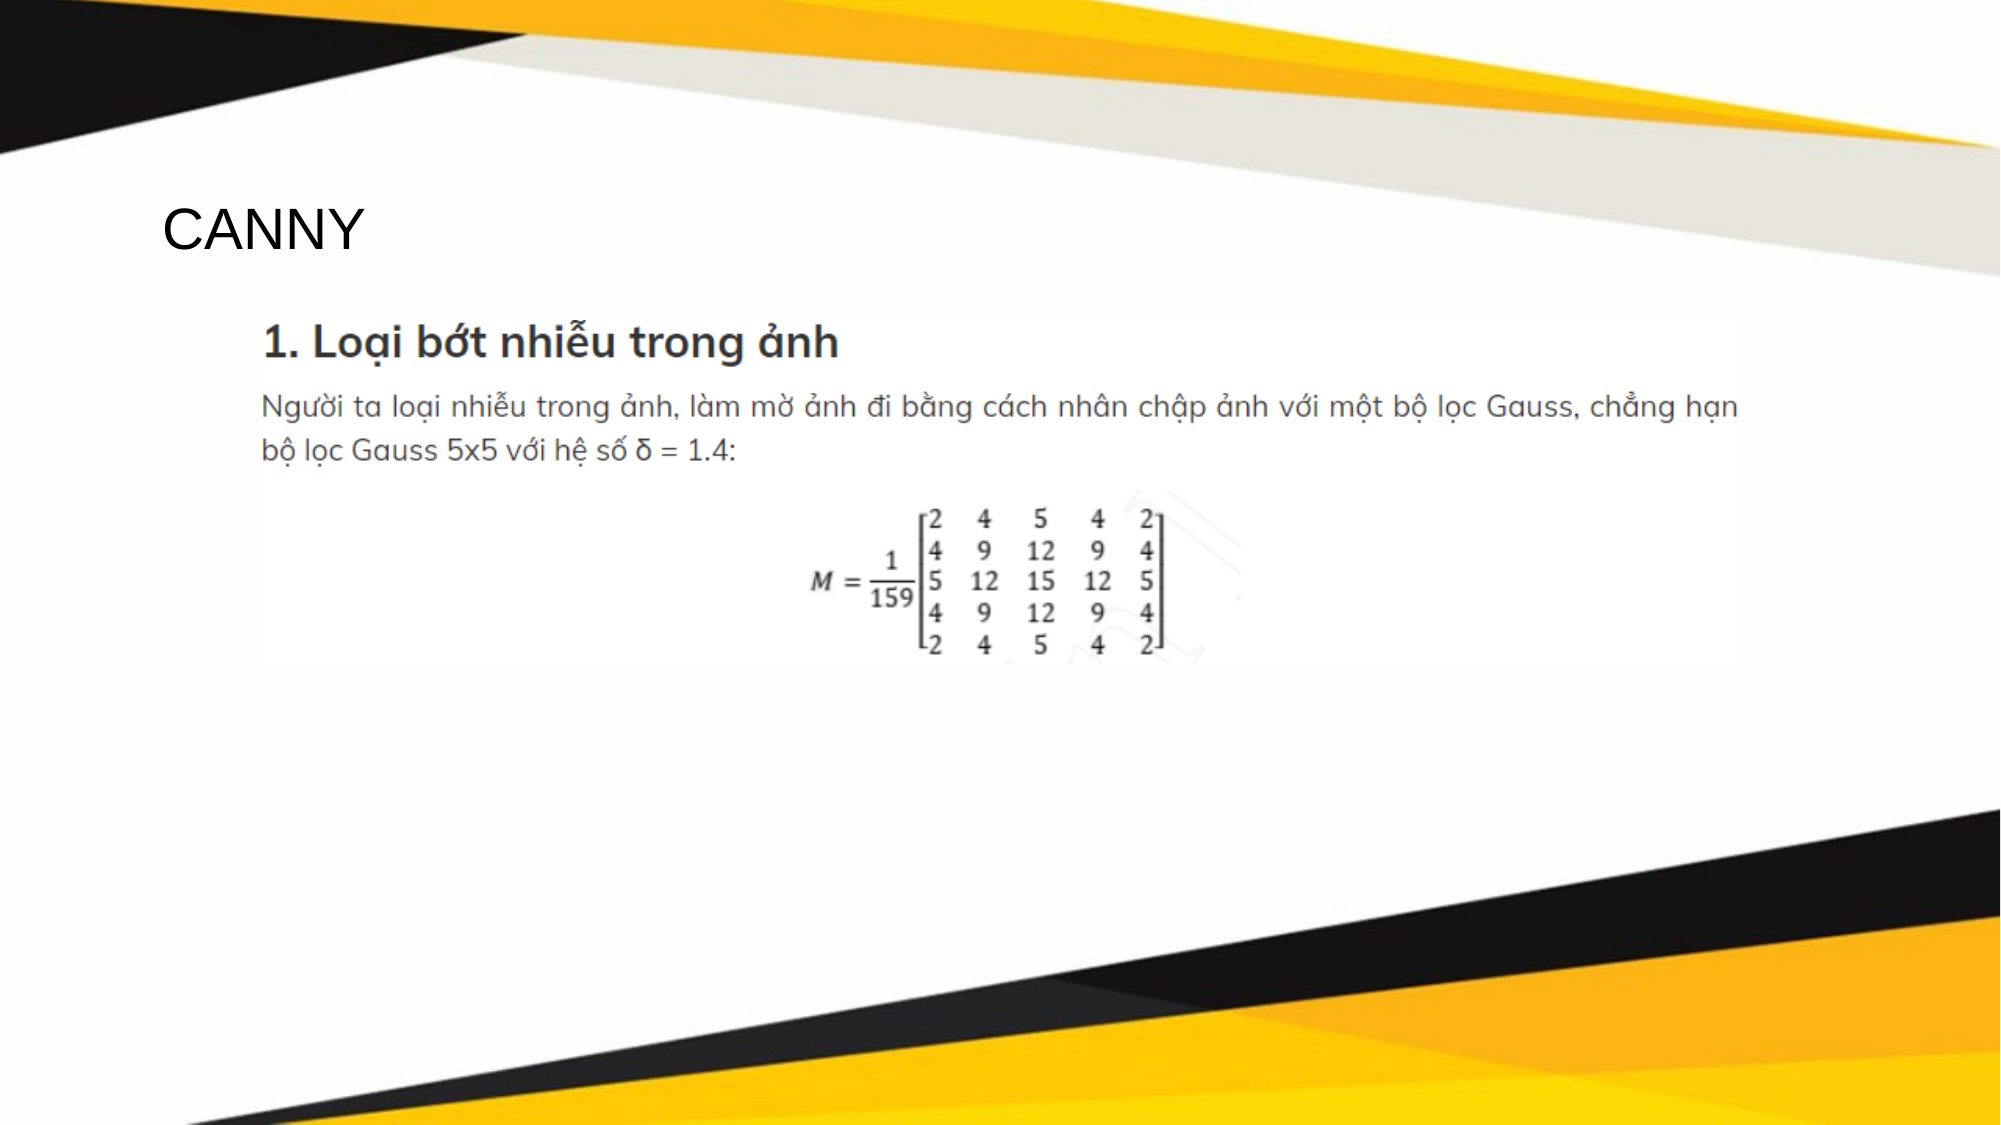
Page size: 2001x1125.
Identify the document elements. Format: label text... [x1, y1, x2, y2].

picture [0, 0, 2001, 1125]
text_box CANNY [148, 183, 1883, 269]
